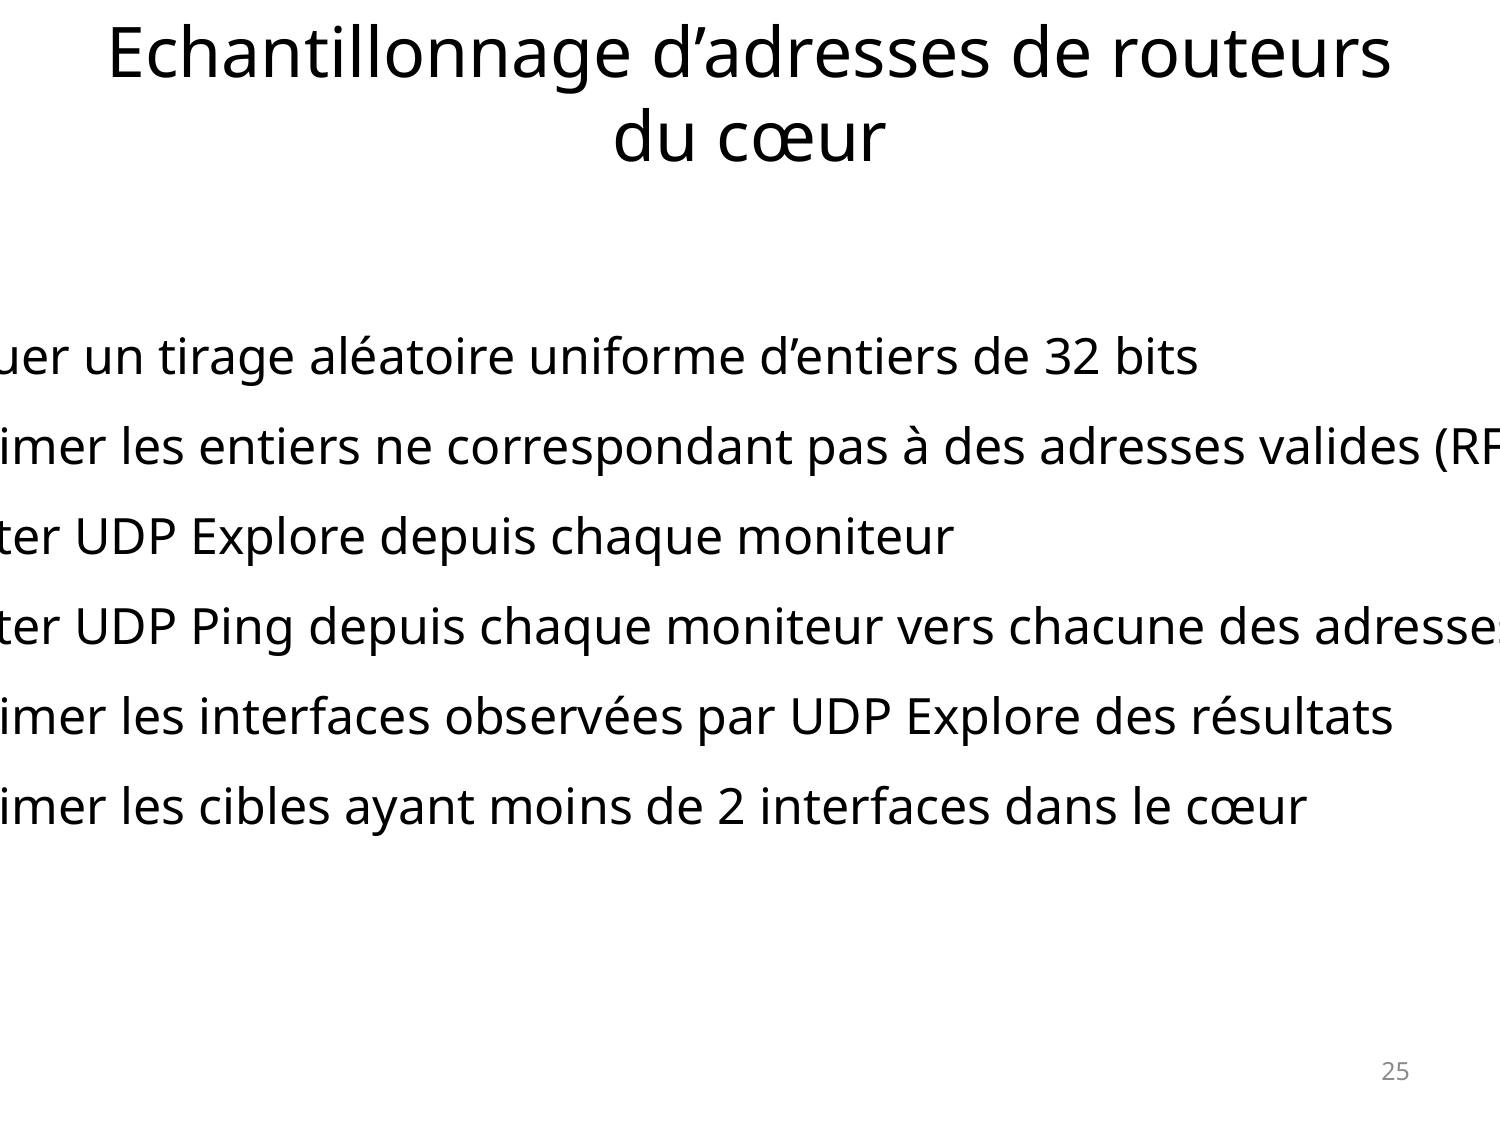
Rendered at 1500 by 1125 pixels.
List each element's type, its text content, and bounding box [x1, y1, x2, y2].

text_box Effectuer un tirage aléatoire uniforme d’entiers de 32 bits Supprimer les entiers ne correspondant pas à des adresses valides (RFC) Exécuter UDP Explore depuis chaque moniteur Exécuter UDP Ping depuis chaque moniteur vers chacune des adresses valides Supprimer les interfaces observées par UDP Explore des résultats Supprimer les cibles ayant moins de 2 interfaces dans le cœur [0, 287, 1500, 842]
title Echantillonnage d’adresses de routeurs du cœur [75, 0, 1425, 183]
slide_number 25 [1074, 1042, 1425, 1103]
